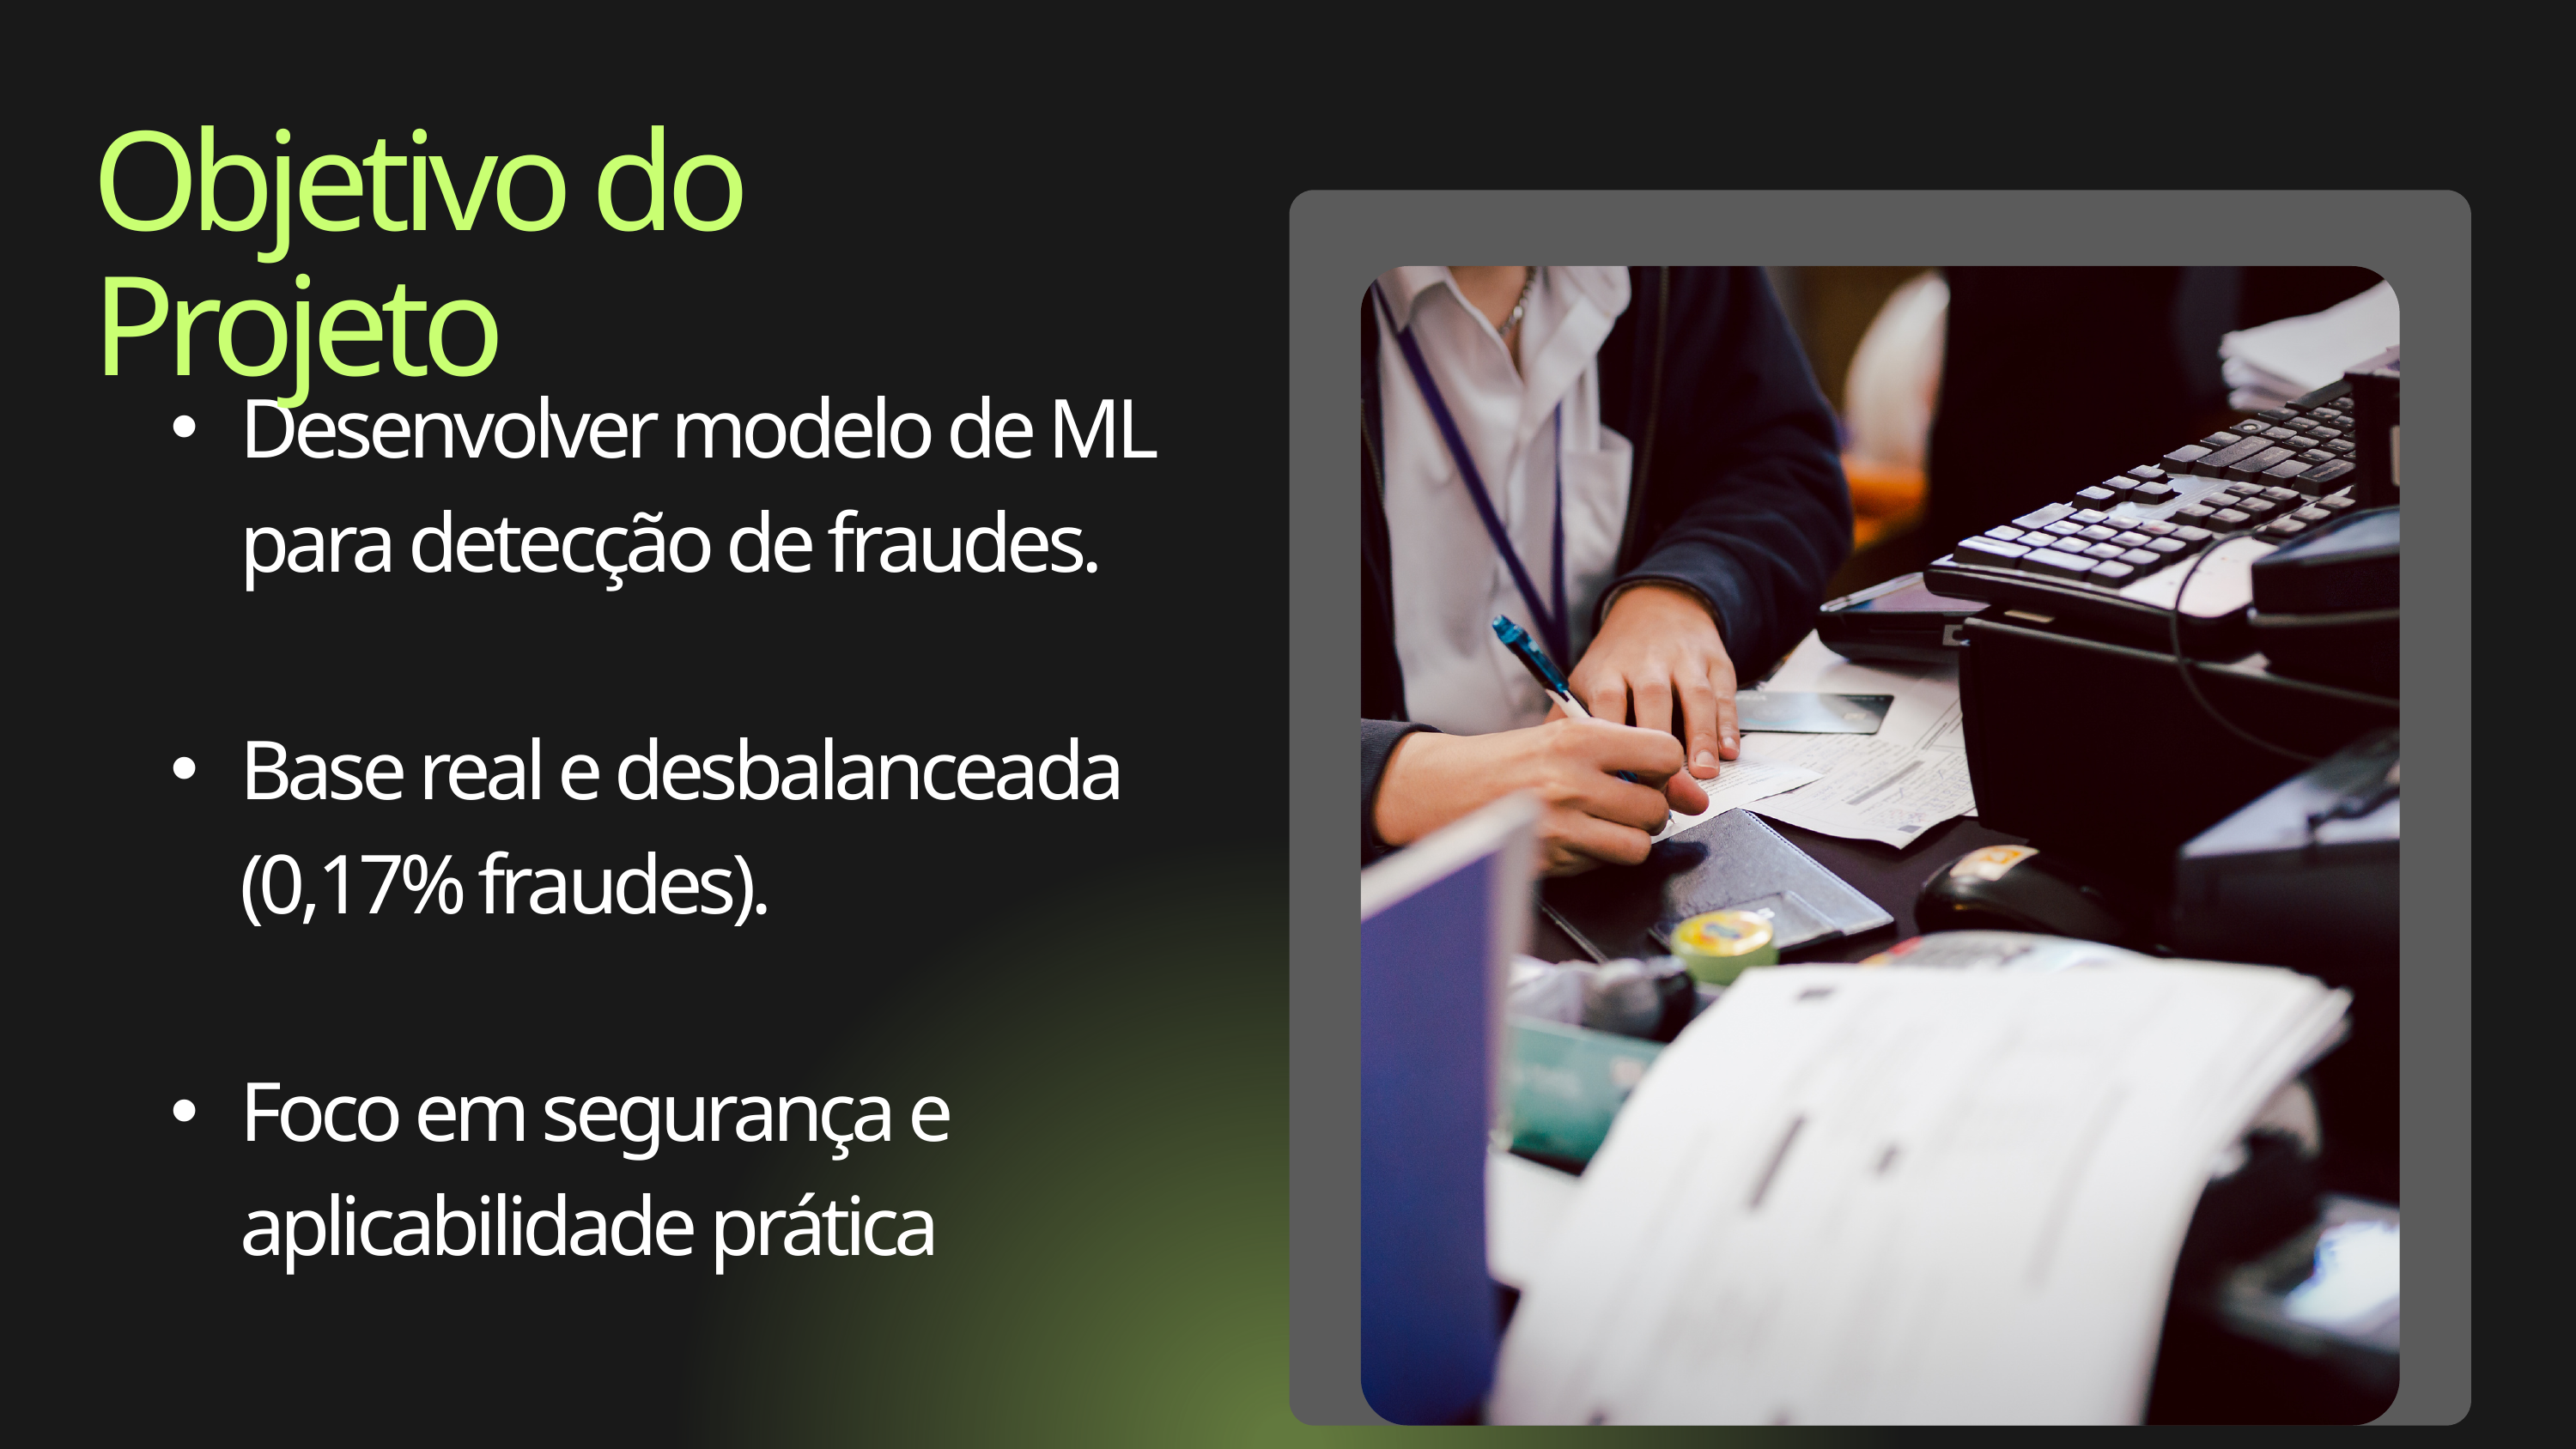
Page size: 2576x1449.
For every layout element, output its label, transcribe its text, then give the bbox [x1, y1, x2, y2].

text_box Objetivo do Projeto [92, 113, 1170, 403]
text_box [1289, 182, 2472, 1449]
text_box Desenvolver modelo de ML para detecção de fraudes. Base real e desbalanceada (0,17% fraudes). Foco em segurança e aplicabilidade prática [101, 403, 1159, 1272]
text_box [1360, 265, 2400, 1426]
text_box [609, 769, 1285, 1449]
